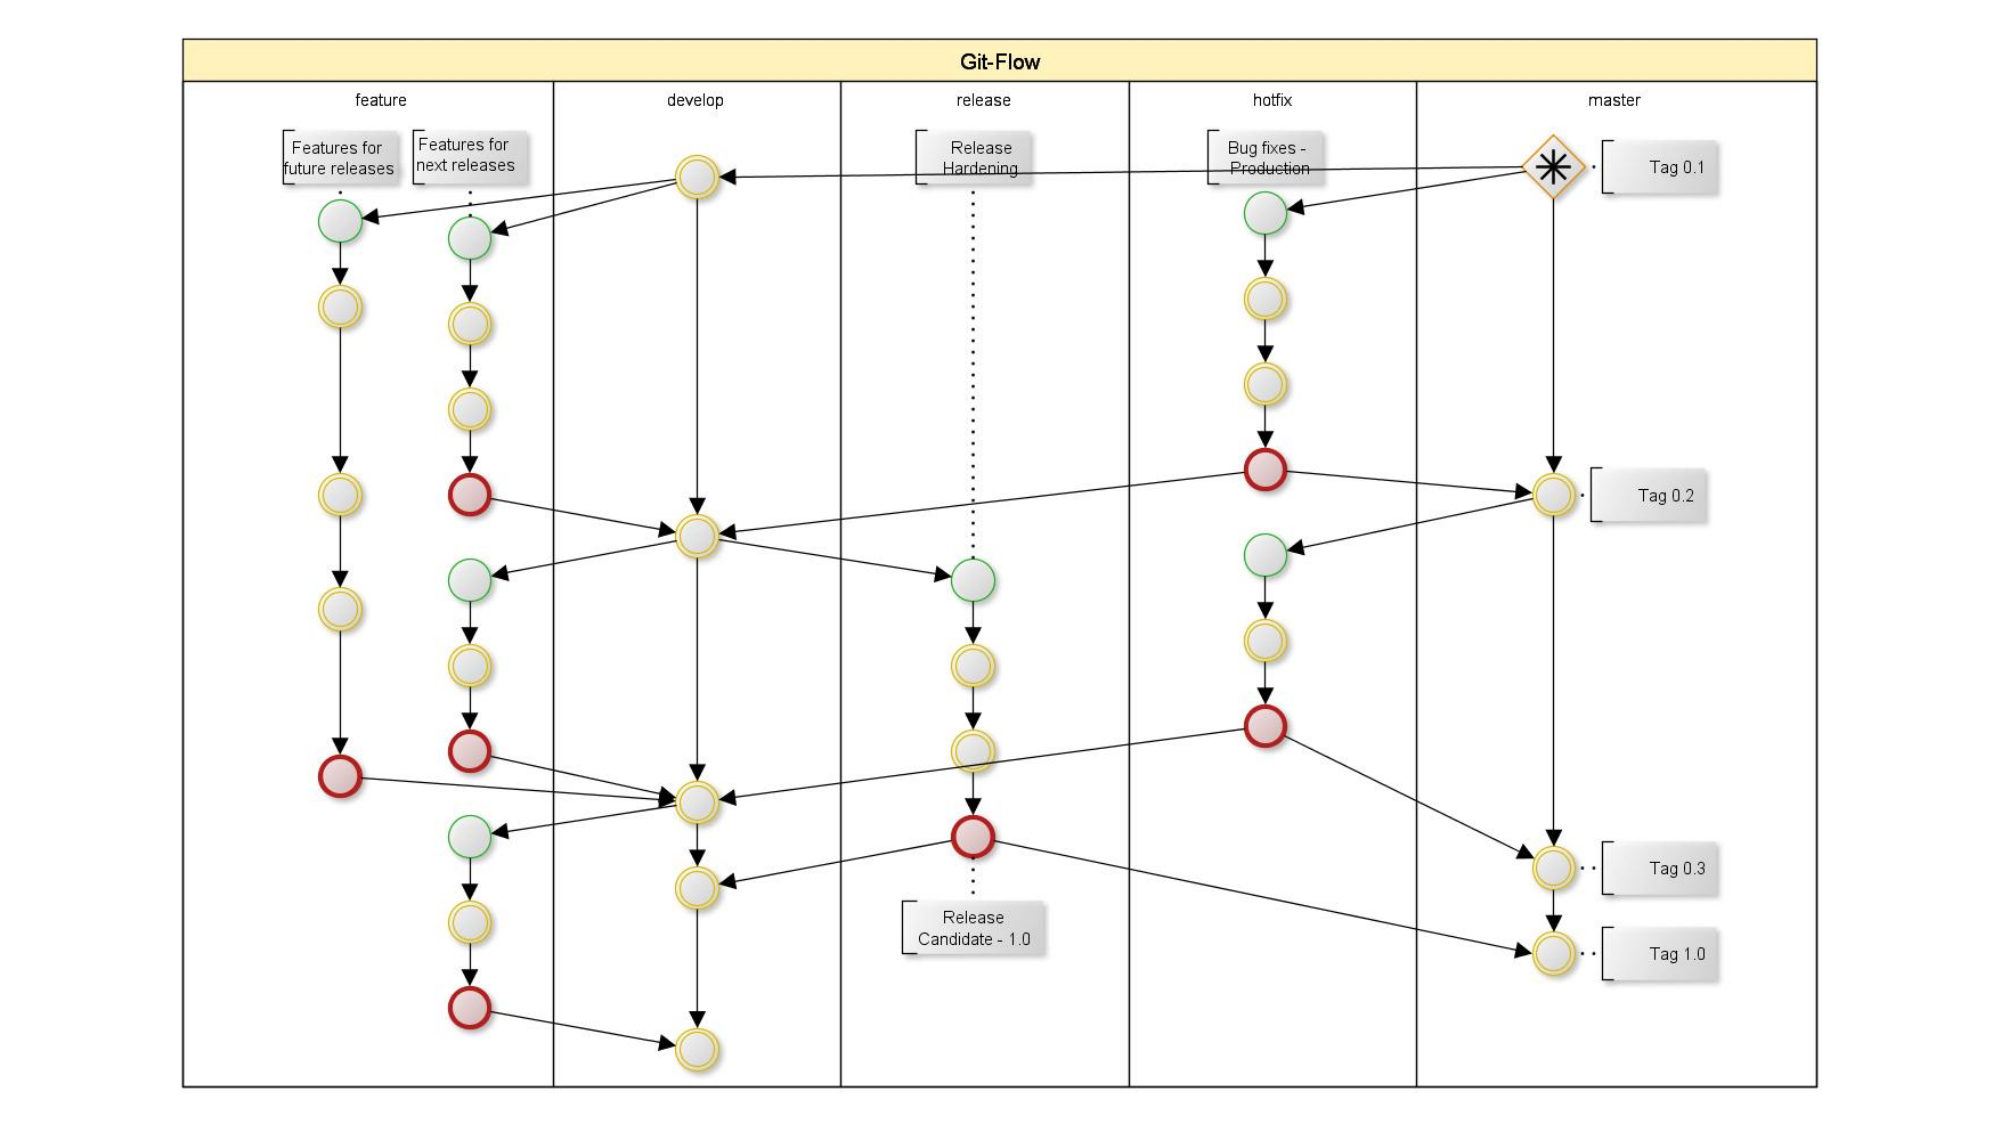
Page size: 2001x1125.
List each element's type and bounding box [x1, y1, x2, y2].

picture [162, 17, 1838, 1107]
